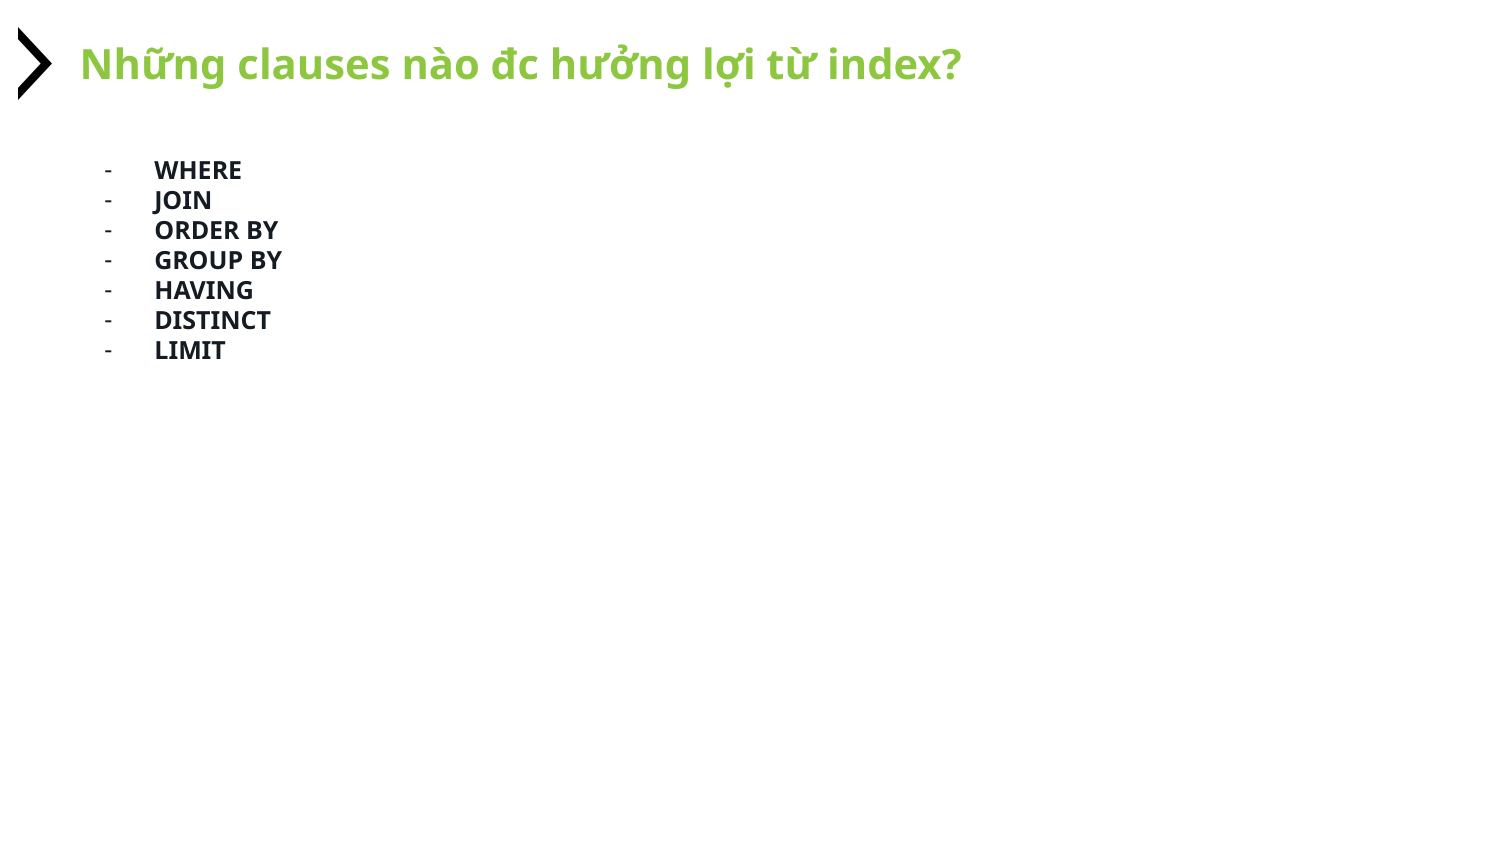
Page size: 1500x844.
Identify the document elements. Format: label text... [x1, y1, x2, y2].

text_box WHERE JOIN ORDER BY GROUP BY HAVING DISTINCT LIMIT [64, 139, 1102, 380]
text_box Những clauses nào đc hưởng lợi từ index? [64, 23, 1119, 104]
picture [18, 27, 53, 100]
